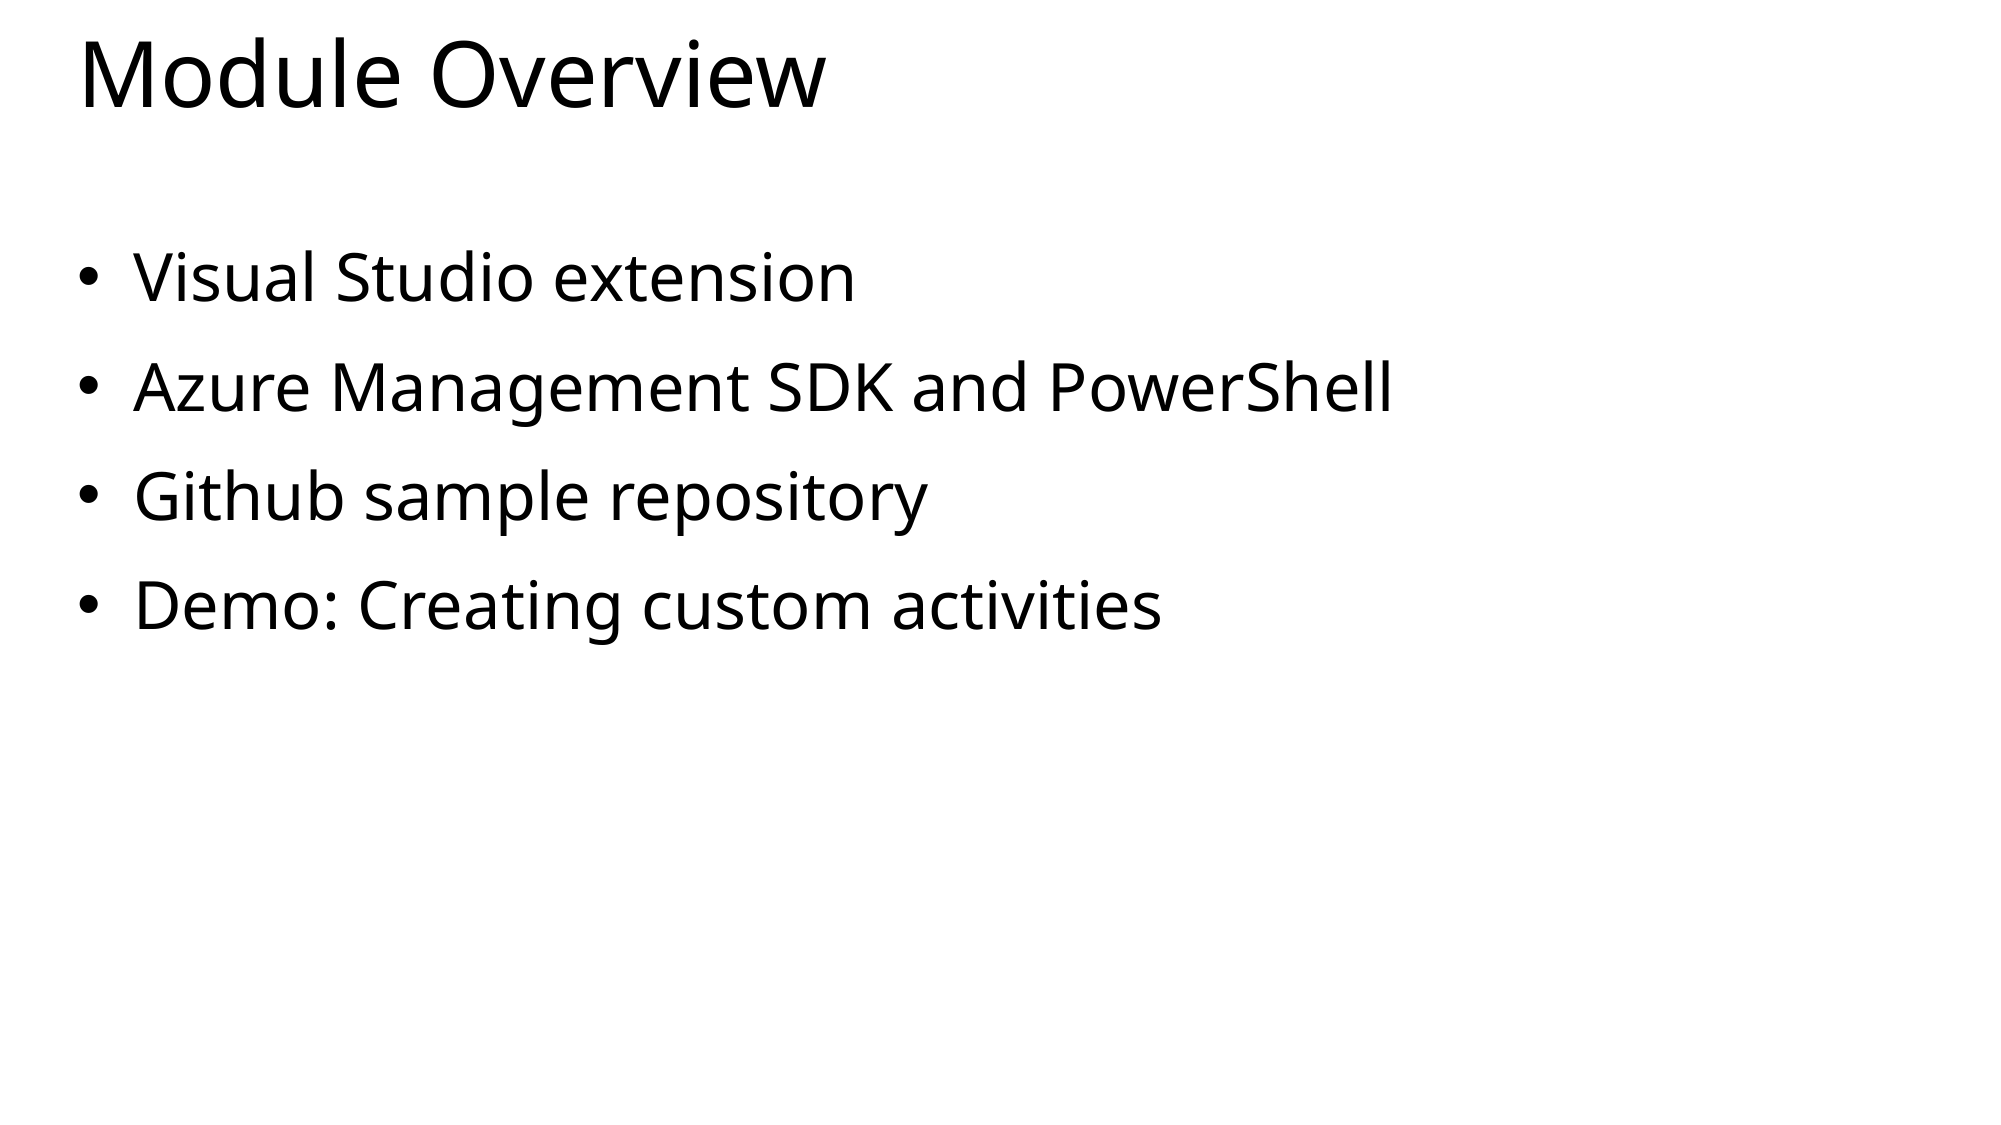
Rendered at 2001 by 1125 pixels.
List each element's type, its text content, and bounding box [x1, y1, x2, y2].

list Visual Studio extension Azure Management SDK and PowerShell Github sample repository Demo: Creating custom activities [62, 227, 1953, 1096]
title Module Overview [62, 29, 1953, 205]
